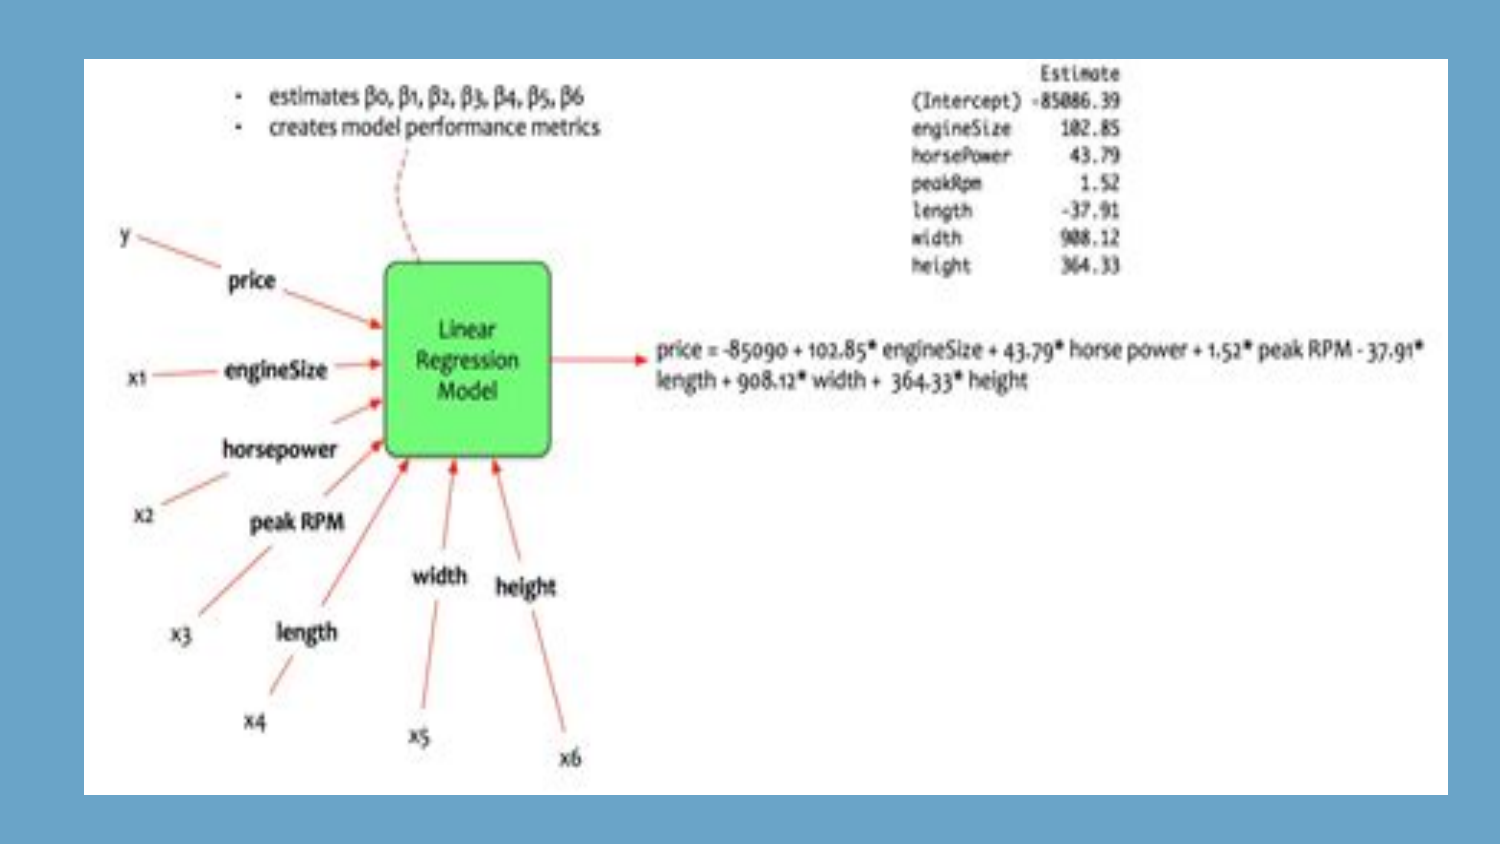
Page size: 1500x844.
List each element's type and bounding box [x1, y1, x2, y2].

picture [84, 59, 1448, 795]
